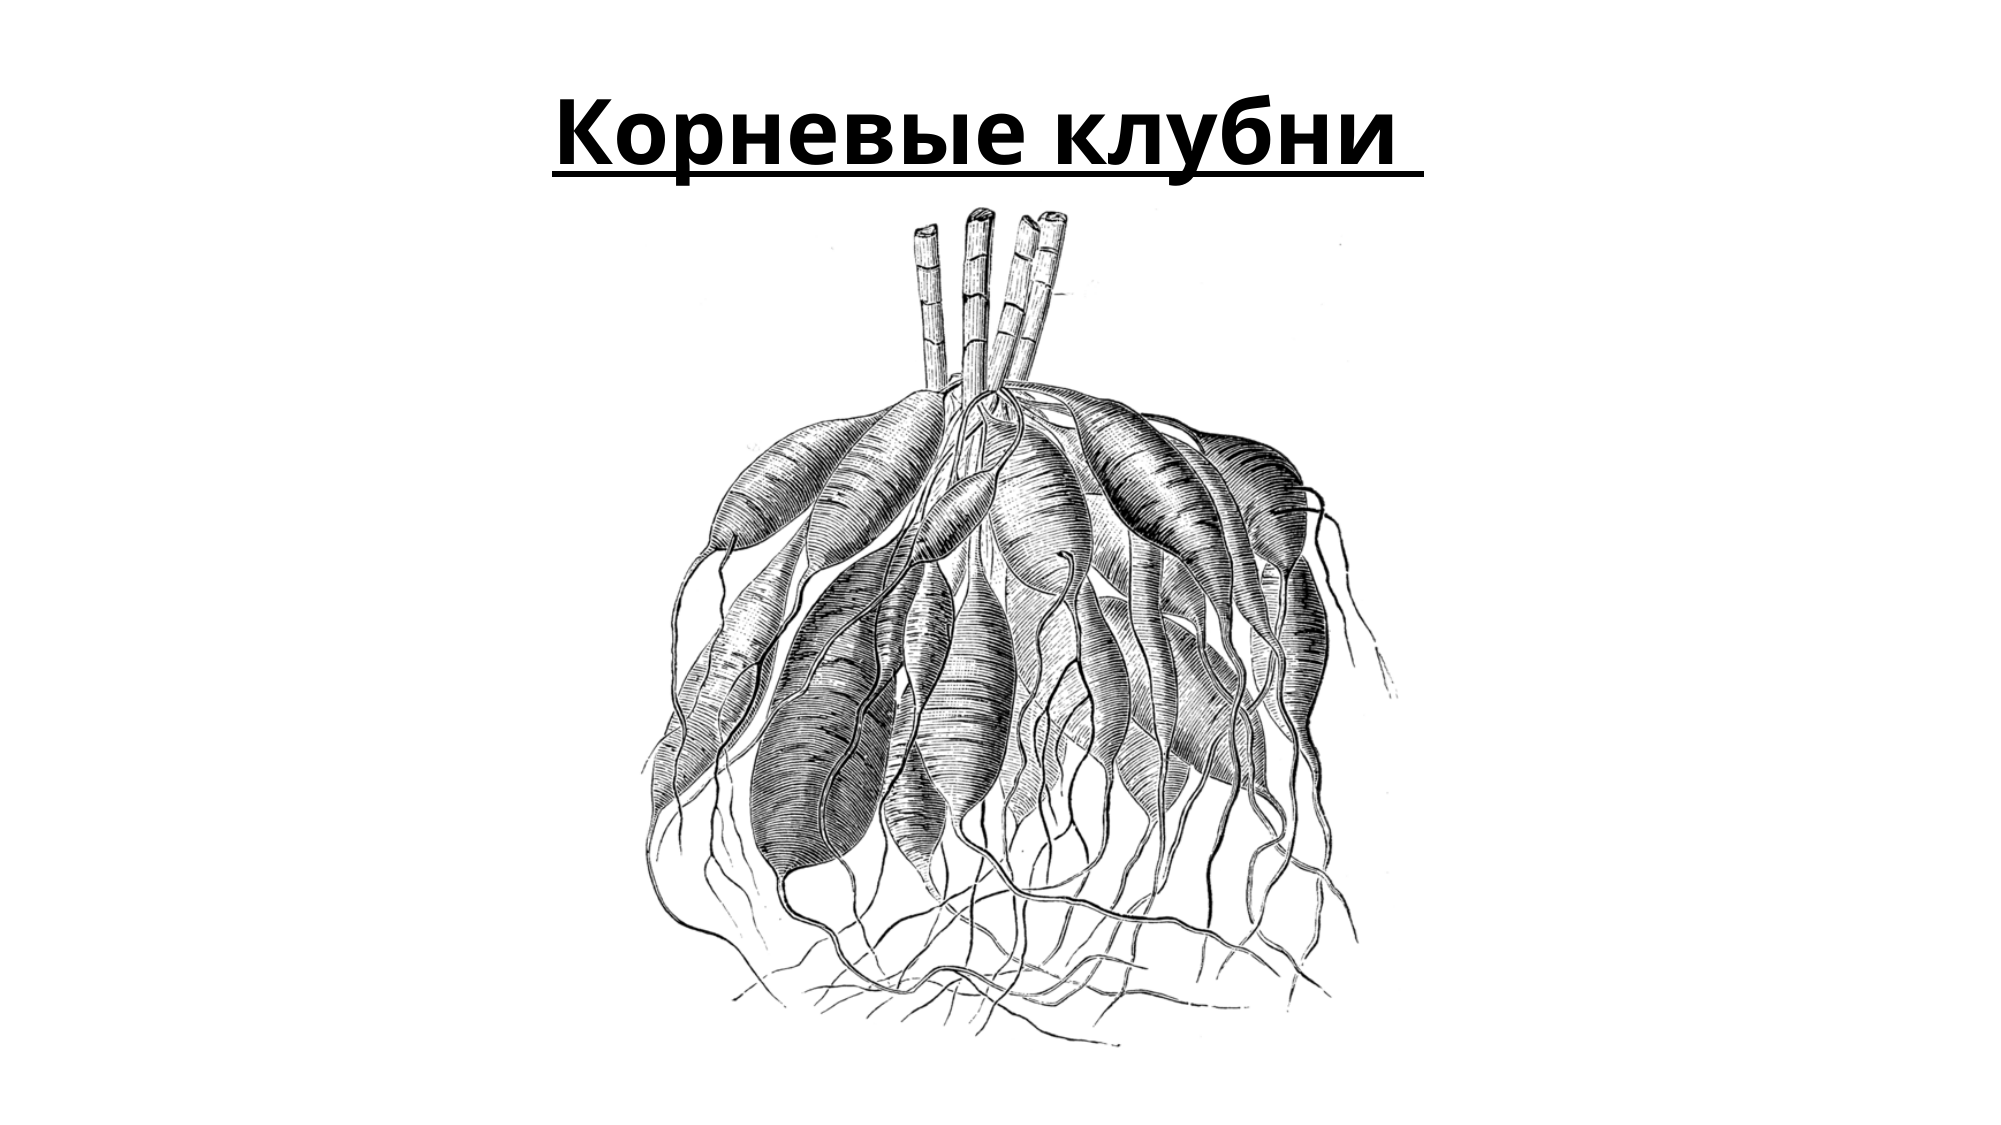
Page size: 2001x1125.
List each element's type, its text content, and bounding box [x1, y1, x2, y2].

picture [633, 197, 1407, 1051]
list Корневые клубни [255, 78, 1721, 192]
